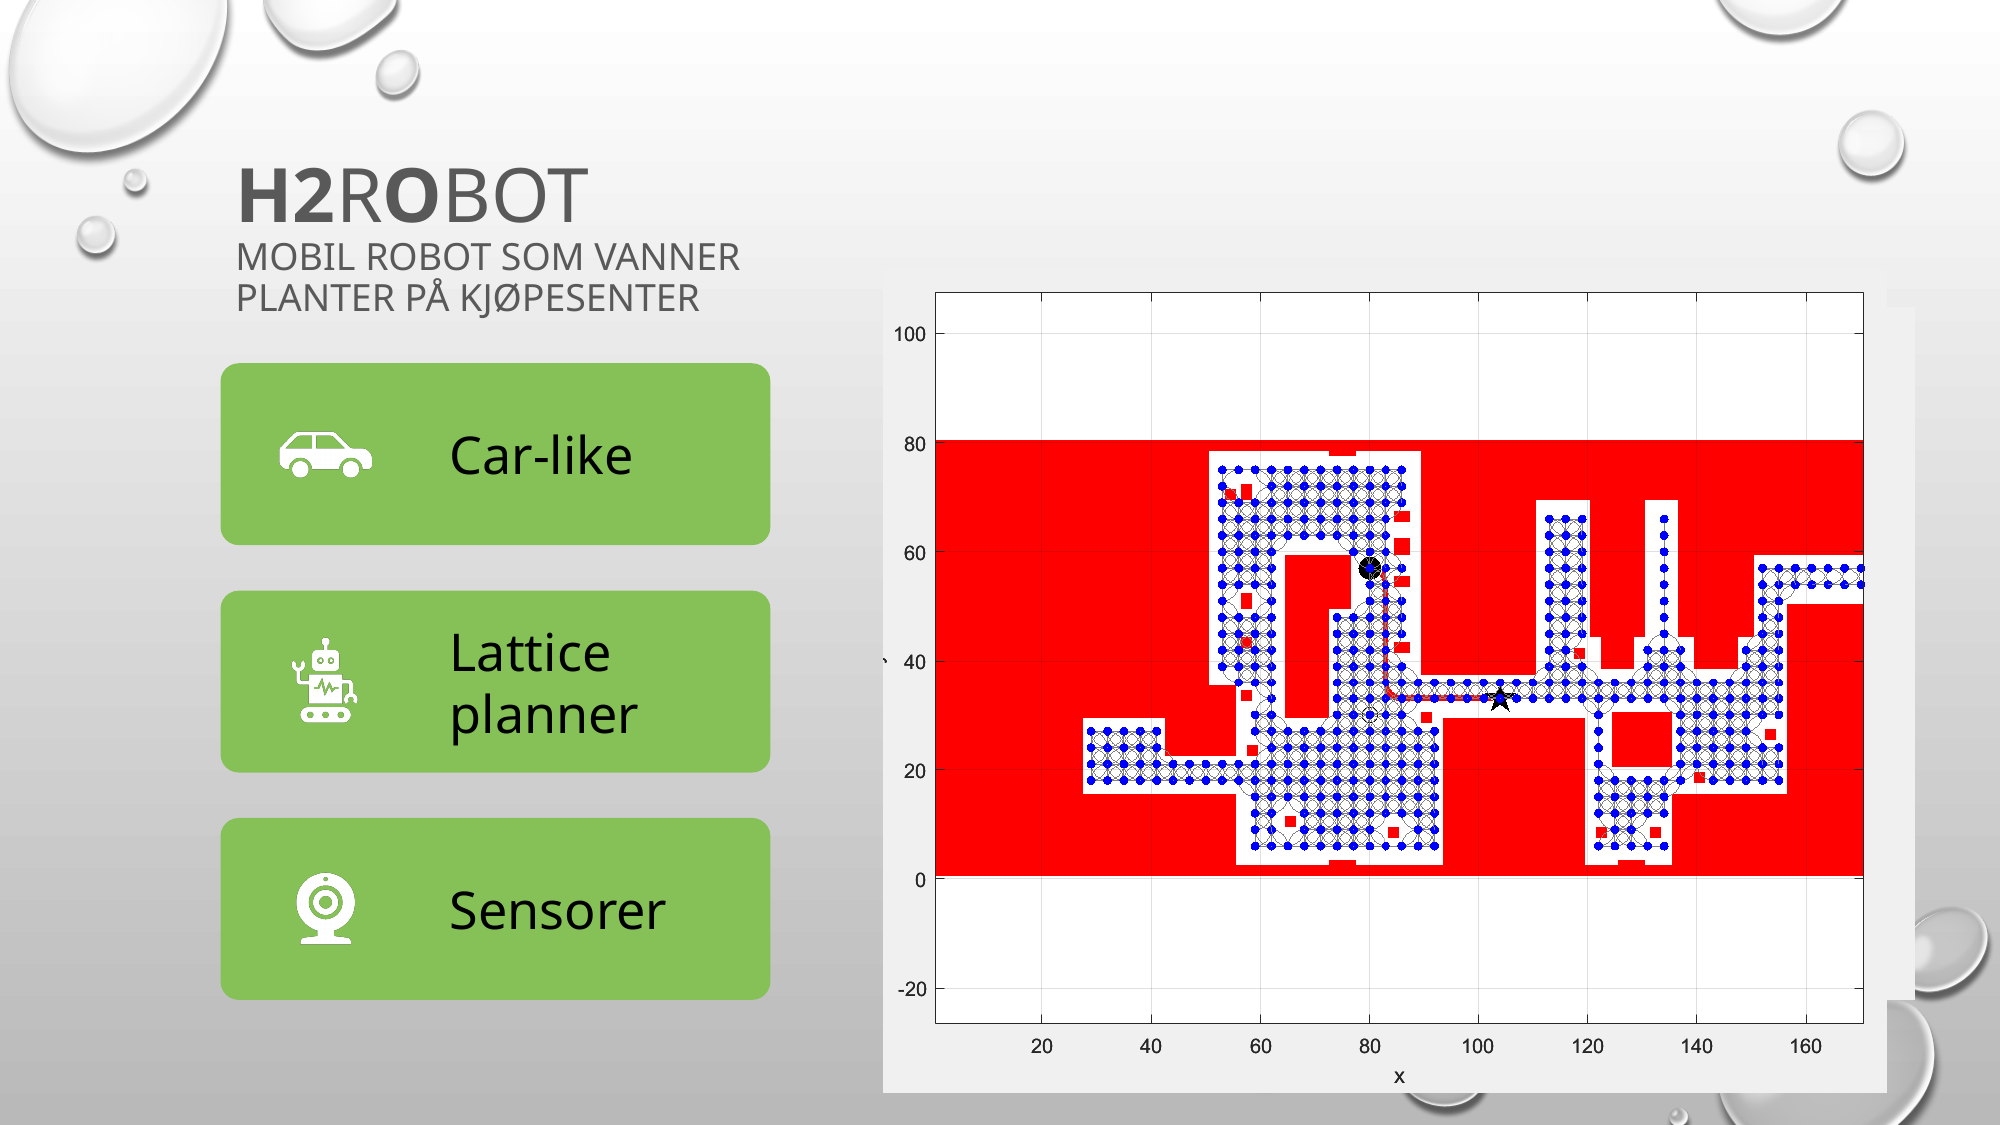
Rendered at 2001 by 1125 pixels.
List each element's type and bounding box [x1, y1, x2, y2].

picture [0, 0, 2000, 1125]
list [220, 363, 771, 1001]
